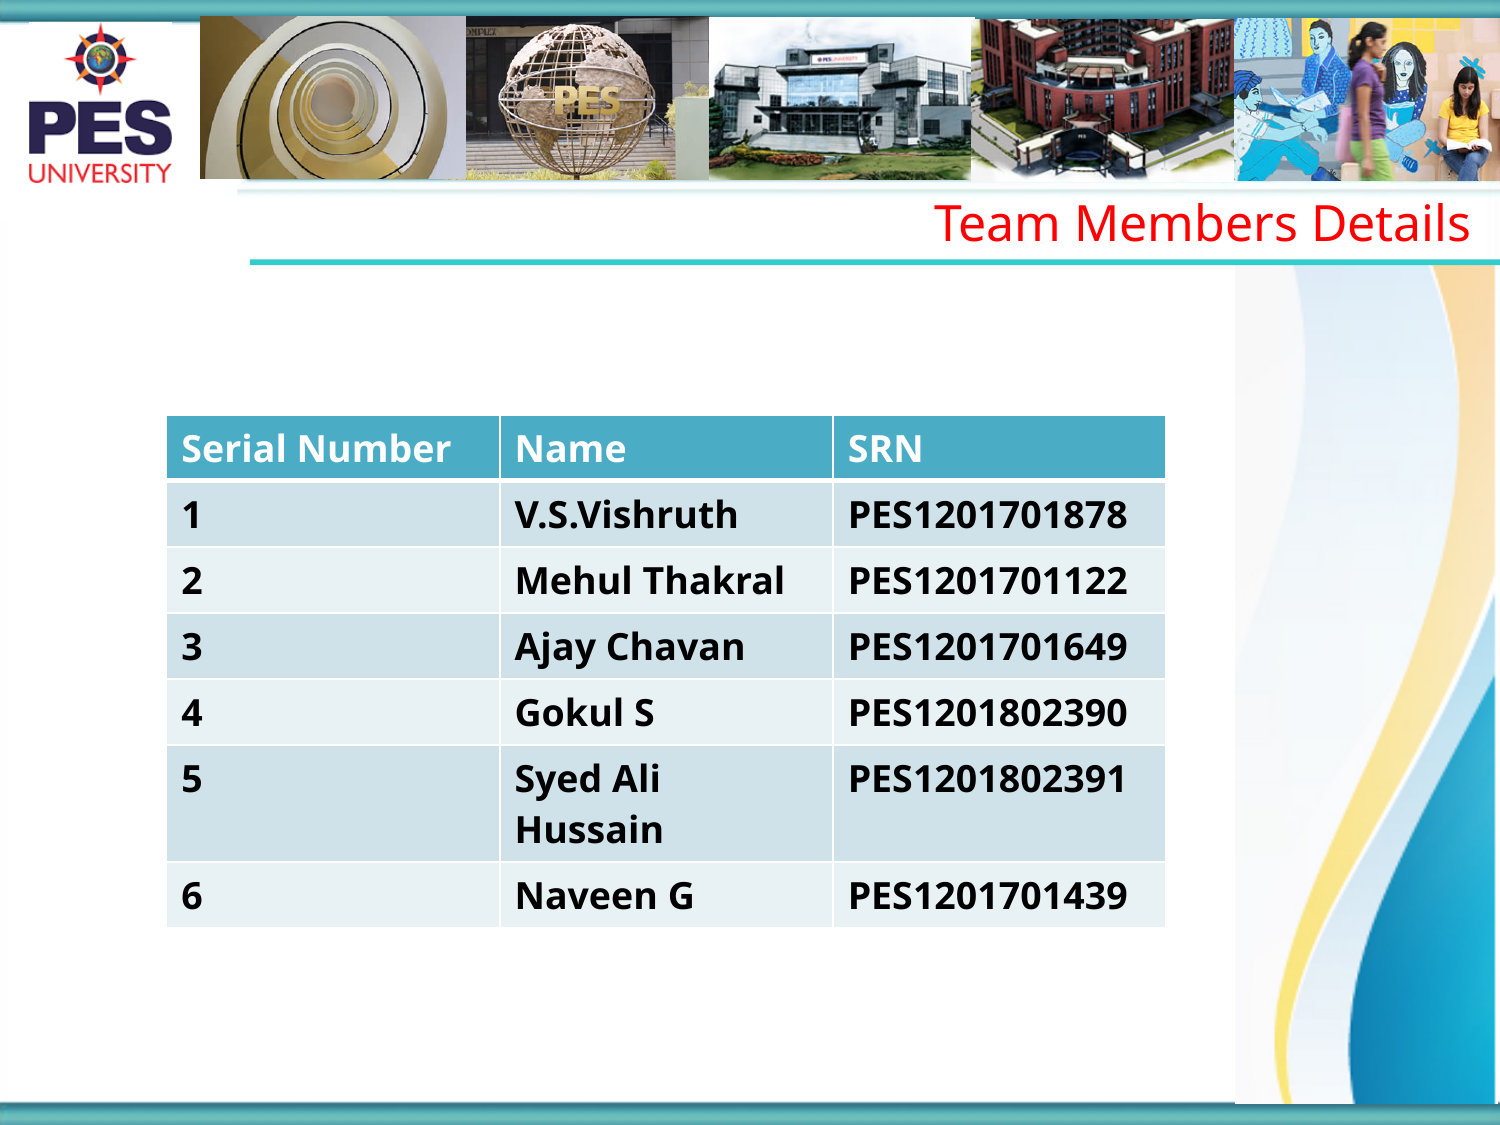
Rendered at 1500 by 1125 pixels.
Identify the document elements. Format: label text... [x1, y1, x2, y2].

table_cell 5 [167, 746, 499, 861]
table_cell 3 [167, 614, 499, 678]
table_cell PES1201802390 [834, 680, 1165, 744]
table_cell 1 [167, 483, 499, 546]
table_cell Mehul Thakral [501, 548, 832, 612]
text_box Team Members Details [166, 183, 1500, 260]
table_cell Naveen G [501, 863, 832, 927]
table_cell Gokul S [501, 680, 832, 744]
text_box [249, 260, 1500, 266]
table_cell V.S.Vishruth [501, 483, 832, 546]
table_cell Syed Ali Hussain [501, 746, 832, 861]
picture [0, 222, 1500, 1125]
picture [0, 0, 1500, 183]
table_cell Ajay Chavan [501, 614, 832, 678]
table_header Name [501, 416, 832, 478]
table_cell PES1201802391 [834, 746, 1165, 861]
table_cell PES1201701878 [834, 483, 1165, 546]
table_cell PES1201701439 [834, 863, 1165, 927]
table_header Serial Number [167, 416, 499, 478]
table_header SRN [834, 416, 1165, 478]
table_cell 6 [167, 863, 499, 927]
table_cell 4 [167, 680, 499, 744]
table_cell PES1201701649 [834, 614, 1165, 678]
table_cell 2 [167, 548, 499, 612]
table_cell PES1201701122 [834, 548, 1165, 612]
